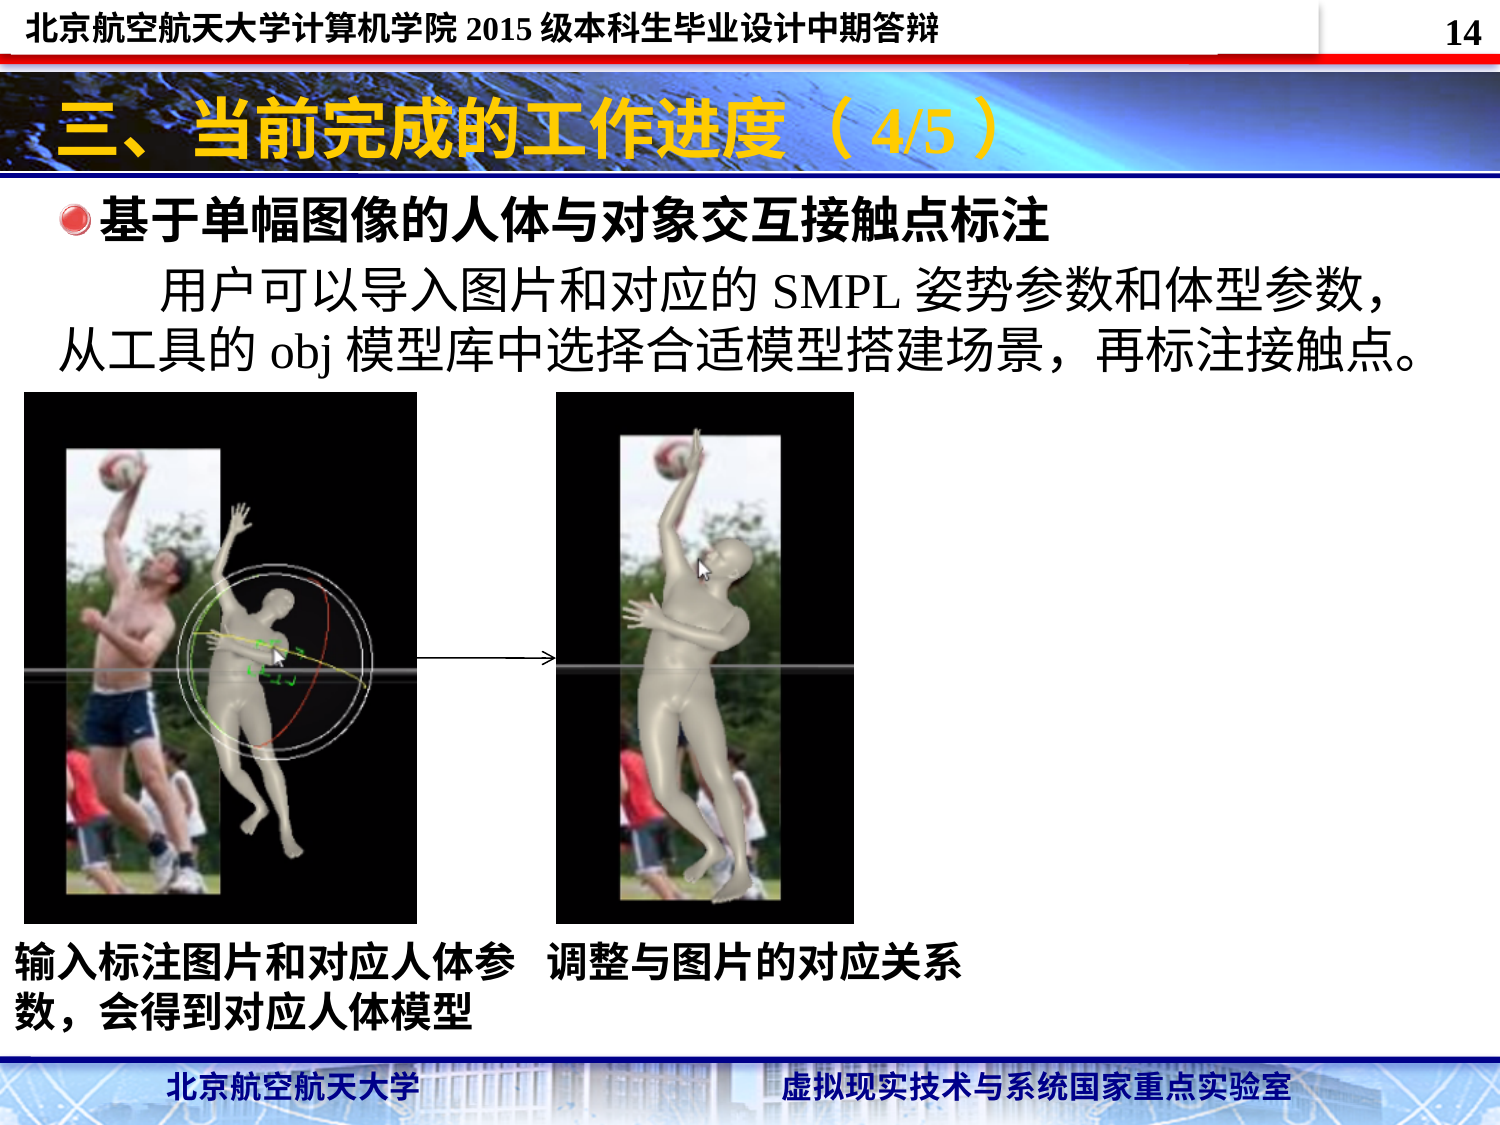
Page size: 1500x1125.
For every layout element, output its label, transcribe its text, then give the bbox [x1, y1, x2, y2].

slide_number 14 [1317, 0, 1498, 54]
text_box 调整与图片的对应关系 [531, 928, 1001, 994]
picture [555, 392, 854, 924]
picture [57, 201, 93, 237]
text_box 输入标注图片和对应人体参数，会得到对应人体模型 [0, 928, 556, 1044]
list 基于单幅图像的人体与对象交互接触点标注 用户可以导入图片和对应的SMPL姿势参数和体型参数，从工具的obj模型库中选择合适模型搭建场景，再标注接触点。 [42, 181, 1458, 399]
picture [0, 72, 1500, 171]
picture [24, 392, 418, 924]
picture [0, 1063, 1500, 1125]
title 三、当前完成的工作进度（4/5） [39, 74, 1455, 179]
